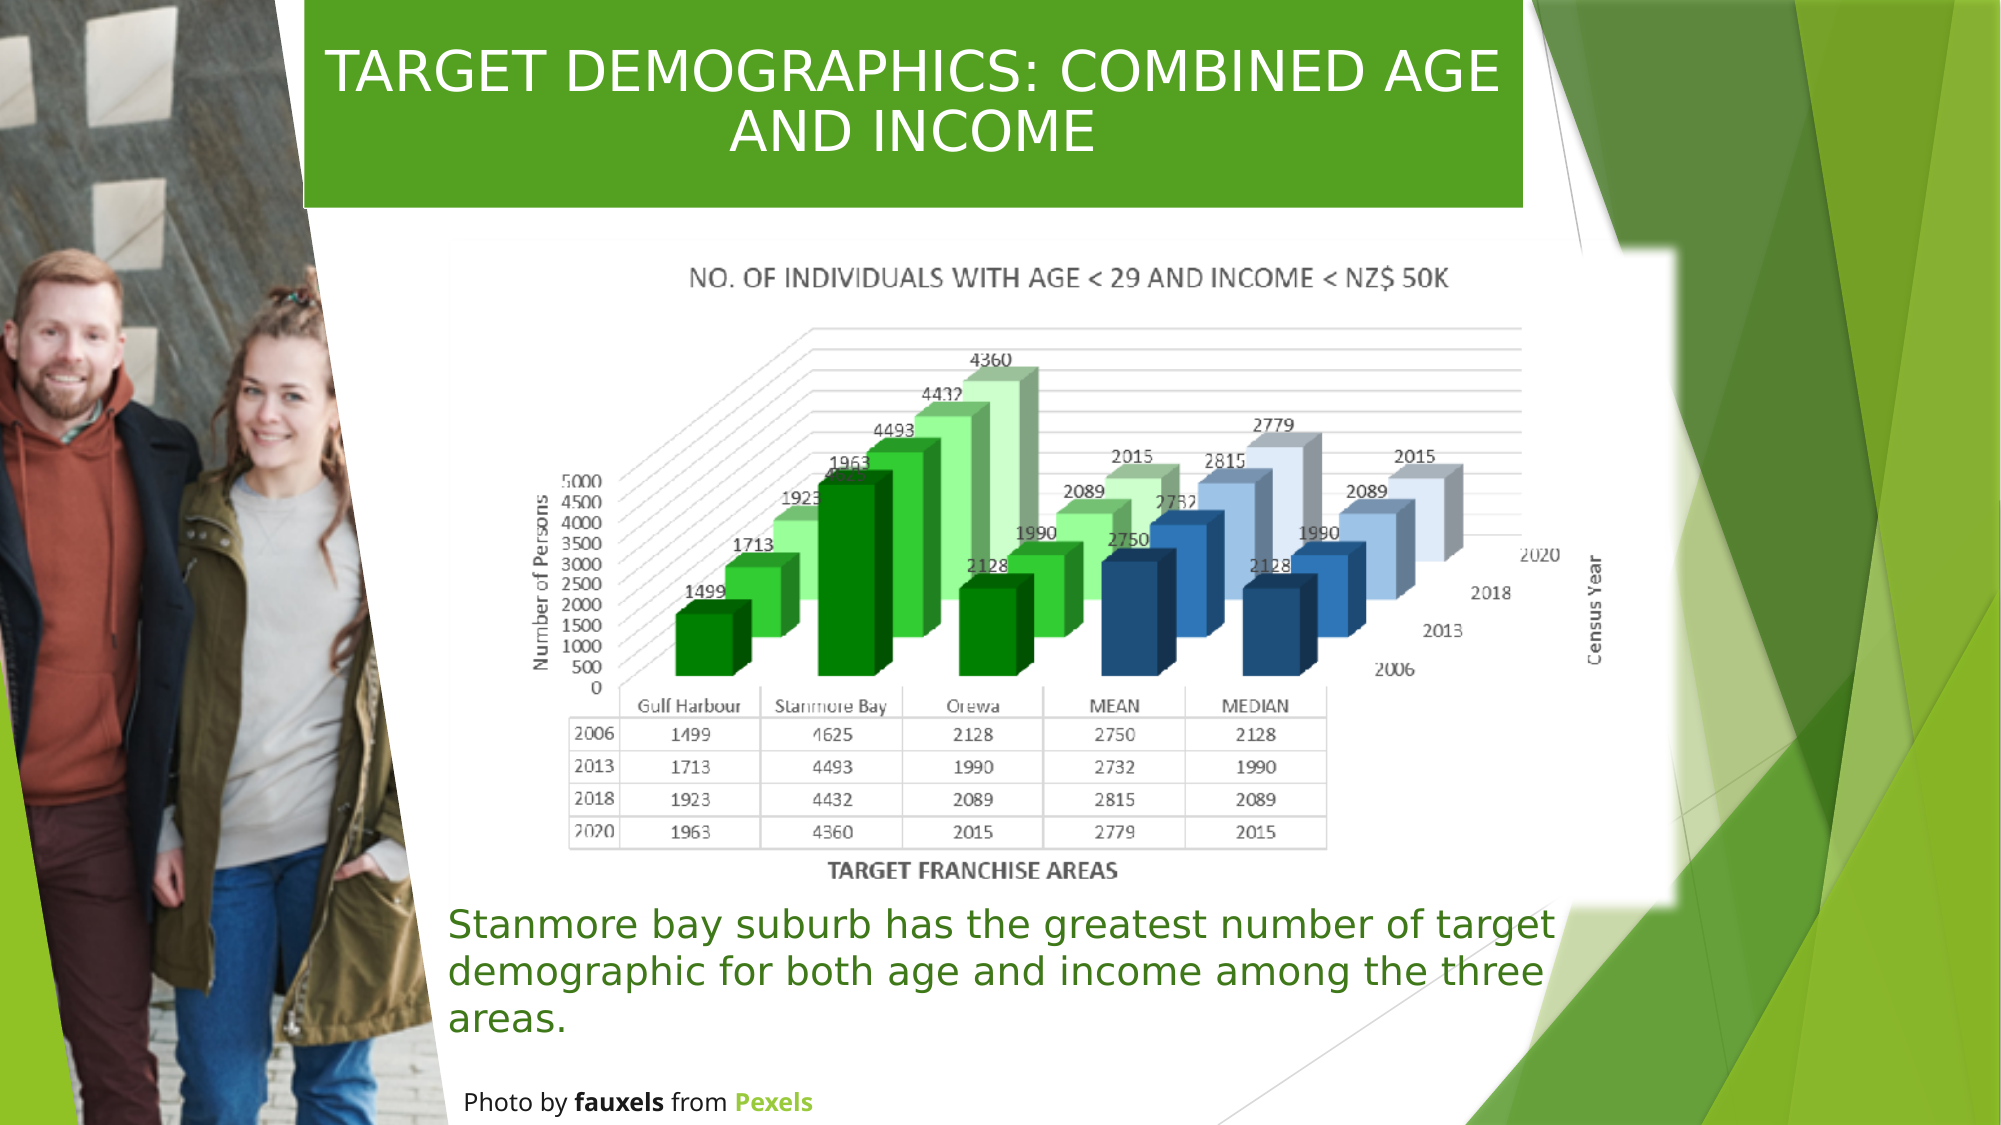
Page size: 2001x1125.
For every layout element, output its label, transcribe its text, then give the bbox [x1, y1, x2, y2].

picture [0, 0, 1688, 1125]
text_box Photo by fauxels from Pexels [452, 1079, 1450, 1125]
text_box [303, 0, 1524, 209]
text_box Stanmore bay suburb has the greatest number of target demographic for both age and income among the three areas. [452, 927, 1636, 1048]
